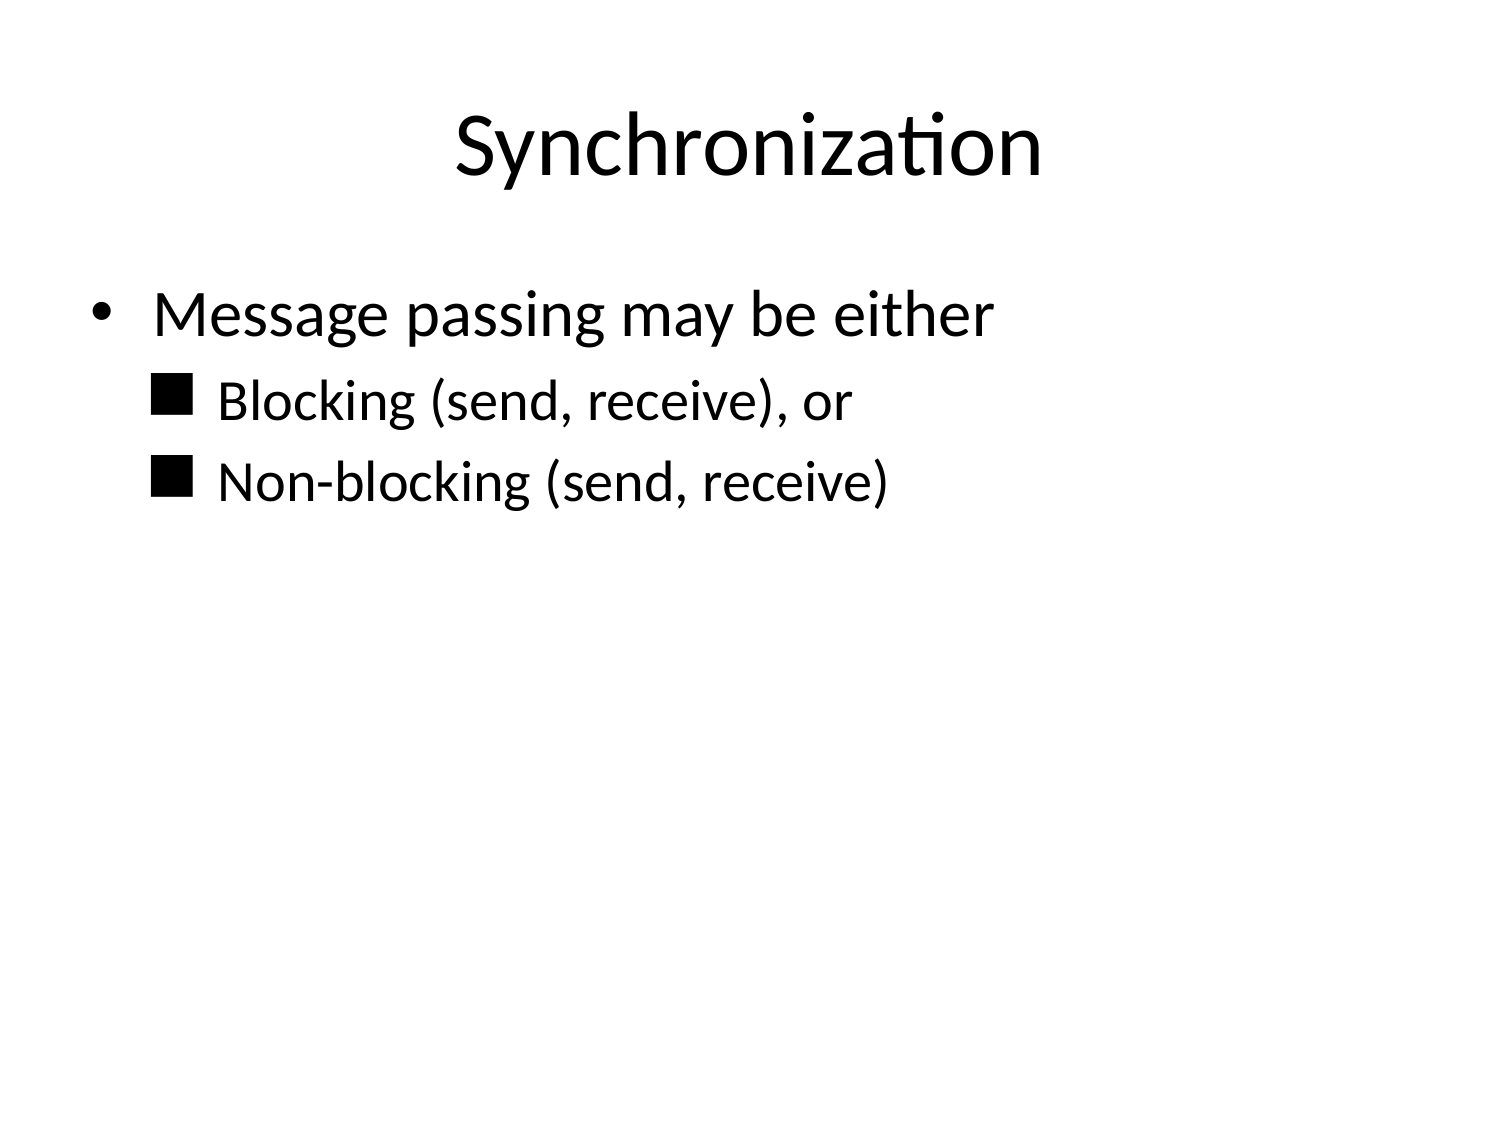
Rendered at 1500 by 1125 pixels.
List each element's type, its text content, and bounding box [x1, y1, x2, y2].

title Synchronization [75, 45, 1425, 233]
list Message passing may be either Blocking (send, receive), or Non-blocking (send, receive) [75, 262, 1425, 1005]
